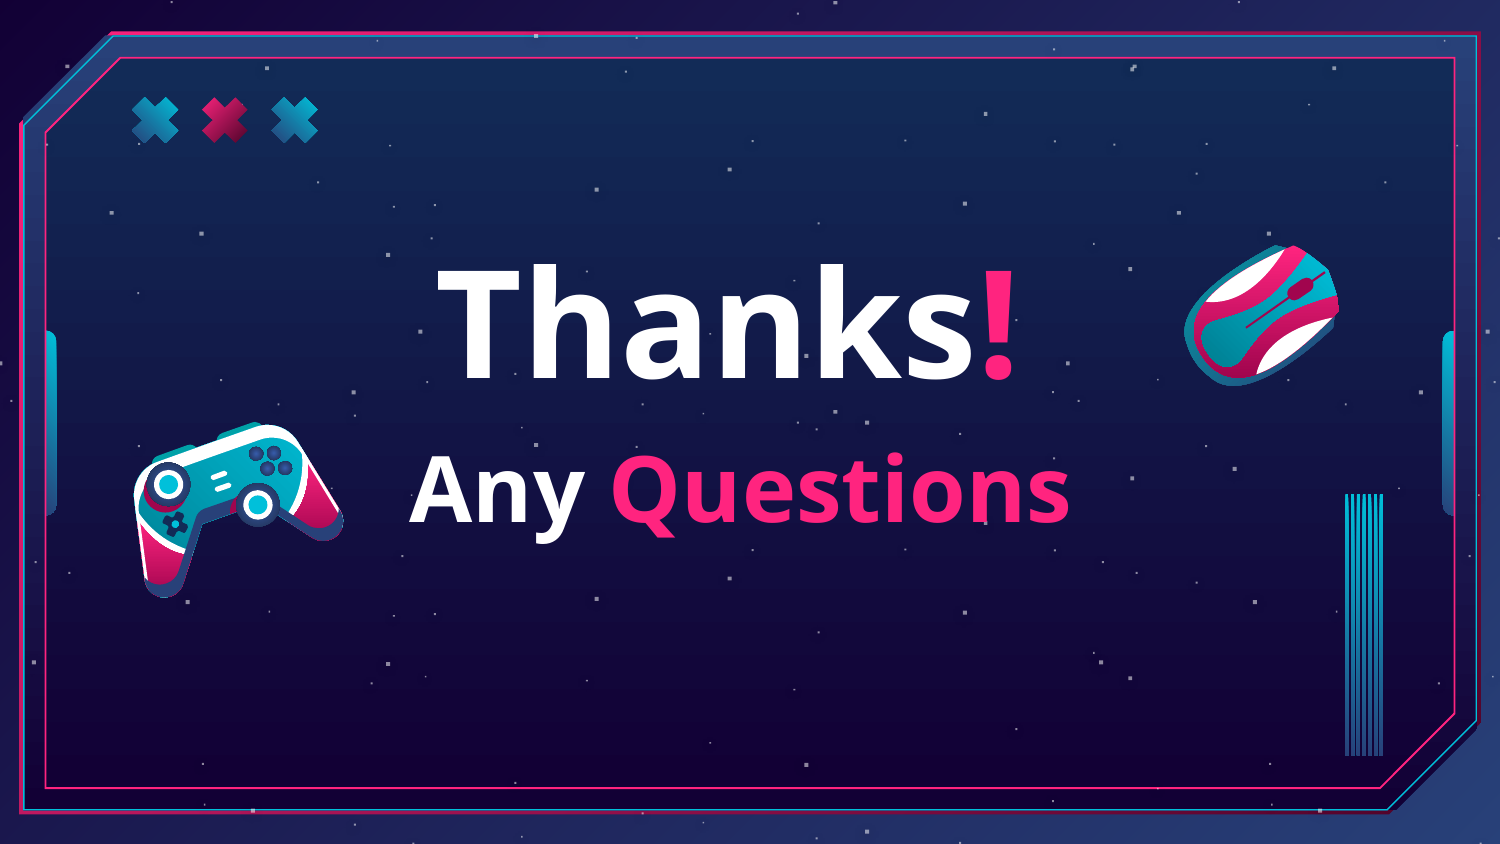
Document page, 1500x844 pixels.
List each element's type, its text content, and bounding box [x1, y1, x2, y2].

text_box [1169, 245, 1341, 387]
title Thanks! [362, 213, 1093, 387]
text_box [1345, 493, 1384, 756]
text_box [131, 97, 318, 144]
text_box Any Questions [343, 415, 1138, 581]
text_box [131, 421, 347, 598]
